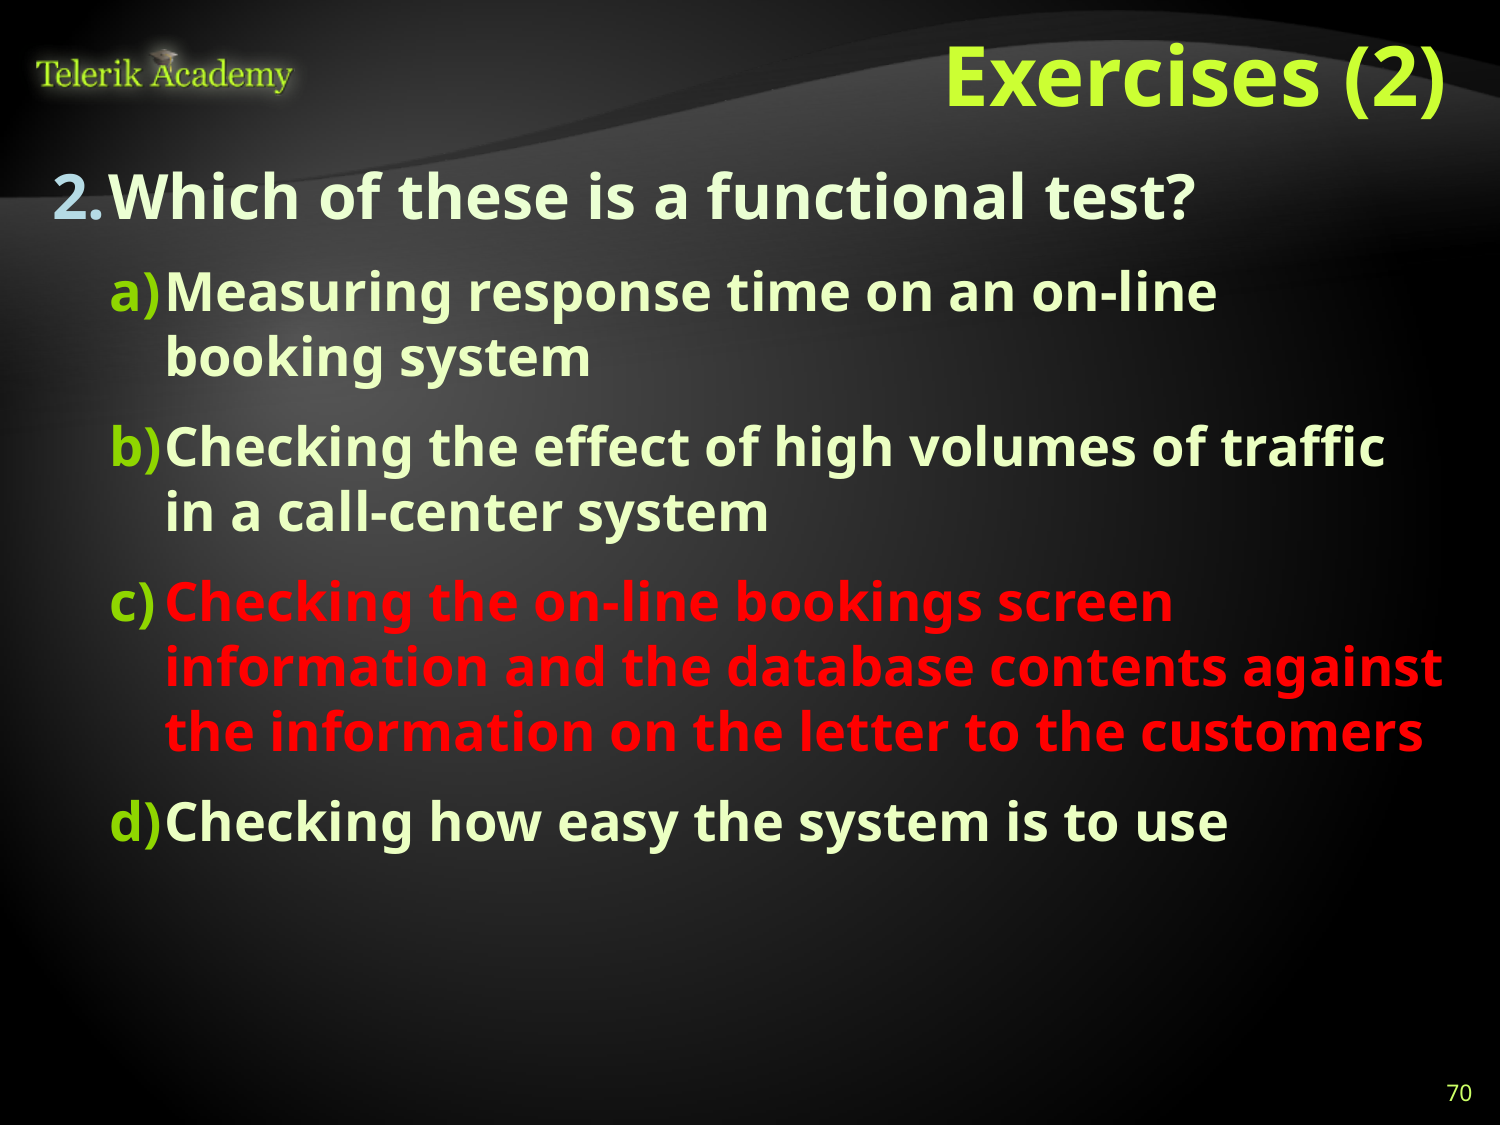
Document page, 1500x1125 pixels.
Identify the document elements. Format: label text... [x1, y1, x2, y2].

picture [0, 0, 1500, 1125]
slide_number 70 [1412, 1074, 1488, 1113]
list Which of these is a functional test? Measuring response time on an on-line booking system Checking the effect of high volumes of traffic in a call-center system Checking the on-line bookings screen information and the database contents against the information on the letter to the customers Checking how easy the system is to use [37, 149, 1463, 1100]
title Exercises (2) [300, 12, 1463, 149]
